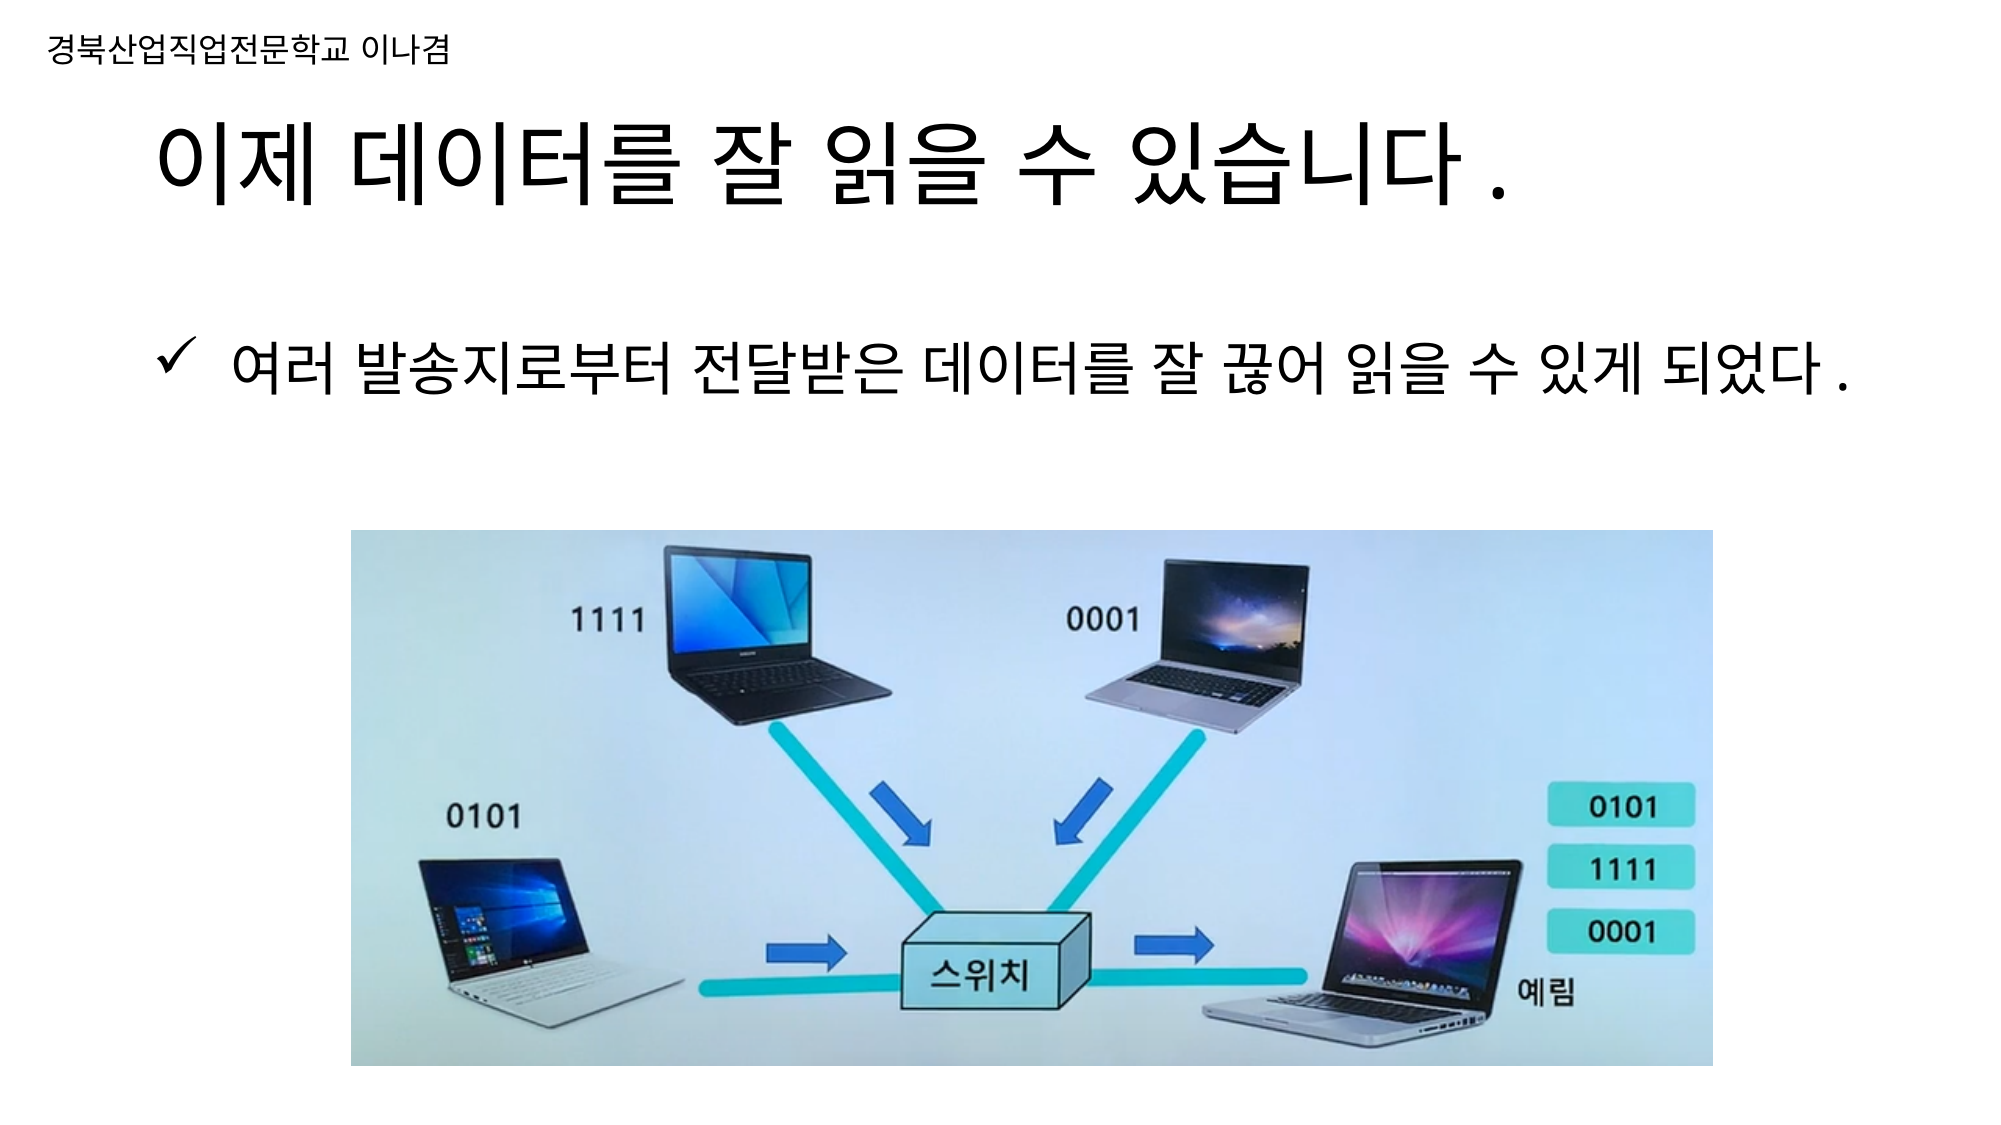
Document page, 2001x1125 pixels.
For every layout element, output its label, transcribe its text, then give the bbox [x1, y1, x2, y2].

picture [351, 530, 1713, 1066]
list 여러 발송지로부터 전달받은 데이터를 잘 끊어 읽을 수 있게 되었다. [137, 289, 1863, 1004]
title 이제 데이터를 잘 읽을 수 있습니다. [137, 59, 1863, 278]
